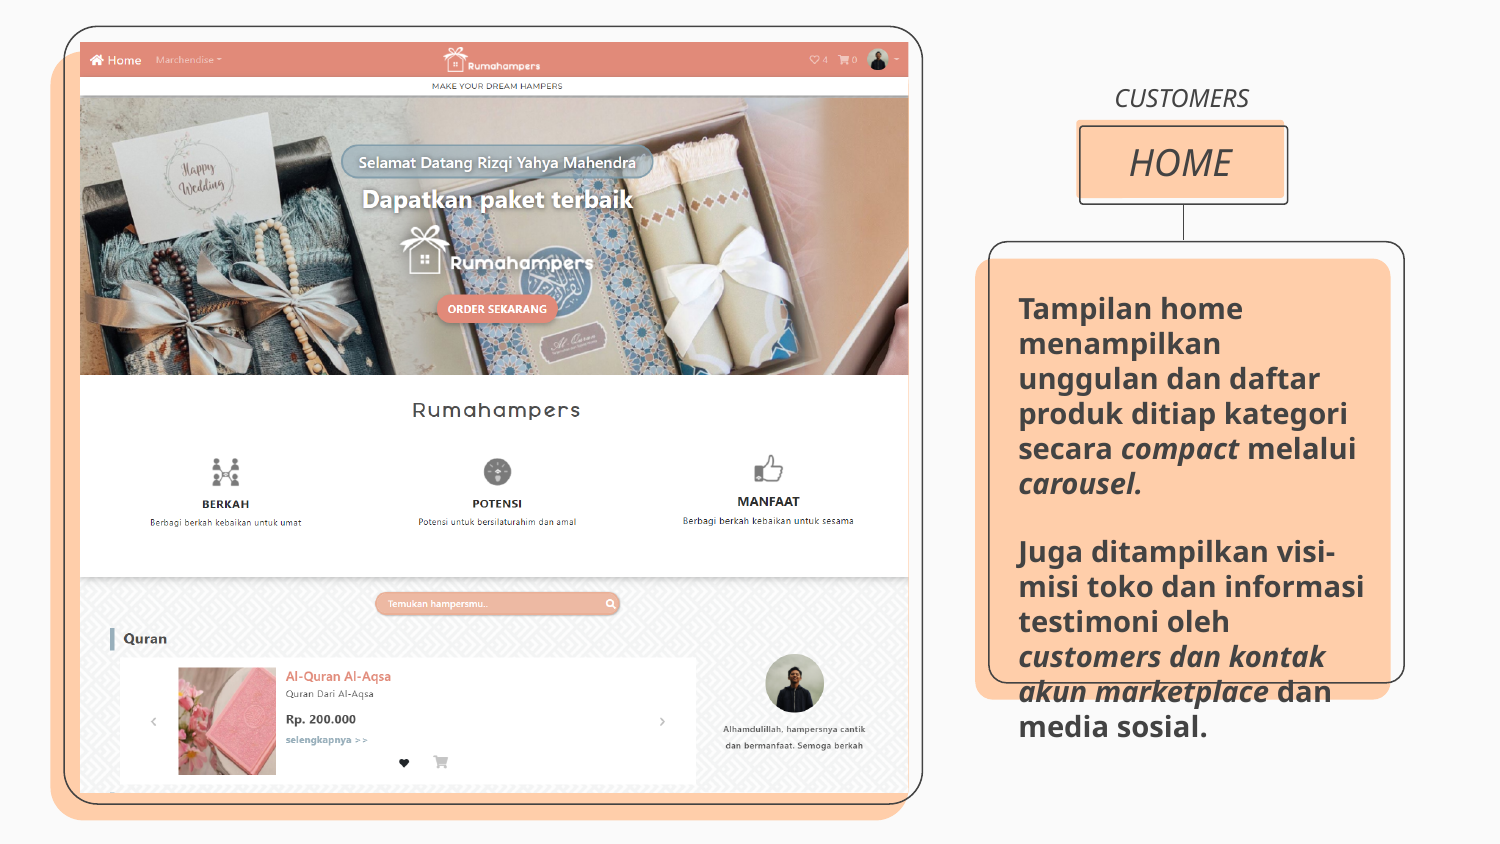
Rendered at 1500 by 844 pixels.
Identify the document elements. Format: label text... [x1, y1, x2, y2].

text_box Tampilan home menampilkan unggulan dan daftar produk ditiap kategori secara compact melalui carousel. Juga ditampilkan visi-misi toko dan informasi testimoni oleh customers dan kontak akun marketplace dan media sosial. [1003, 275, 1384, 680]
text_box [1079, 126, 1288, 205]
text_box [997, 269, 1378, 680]
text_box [50, 26, 923, 821]
text_box [988, 241, 1405, 683]
text_box [975, 259, 1391, 700]
picture [75, 42, 909, 793]
text_box CUSTOMERS [1078, 60, 1286, 136]
